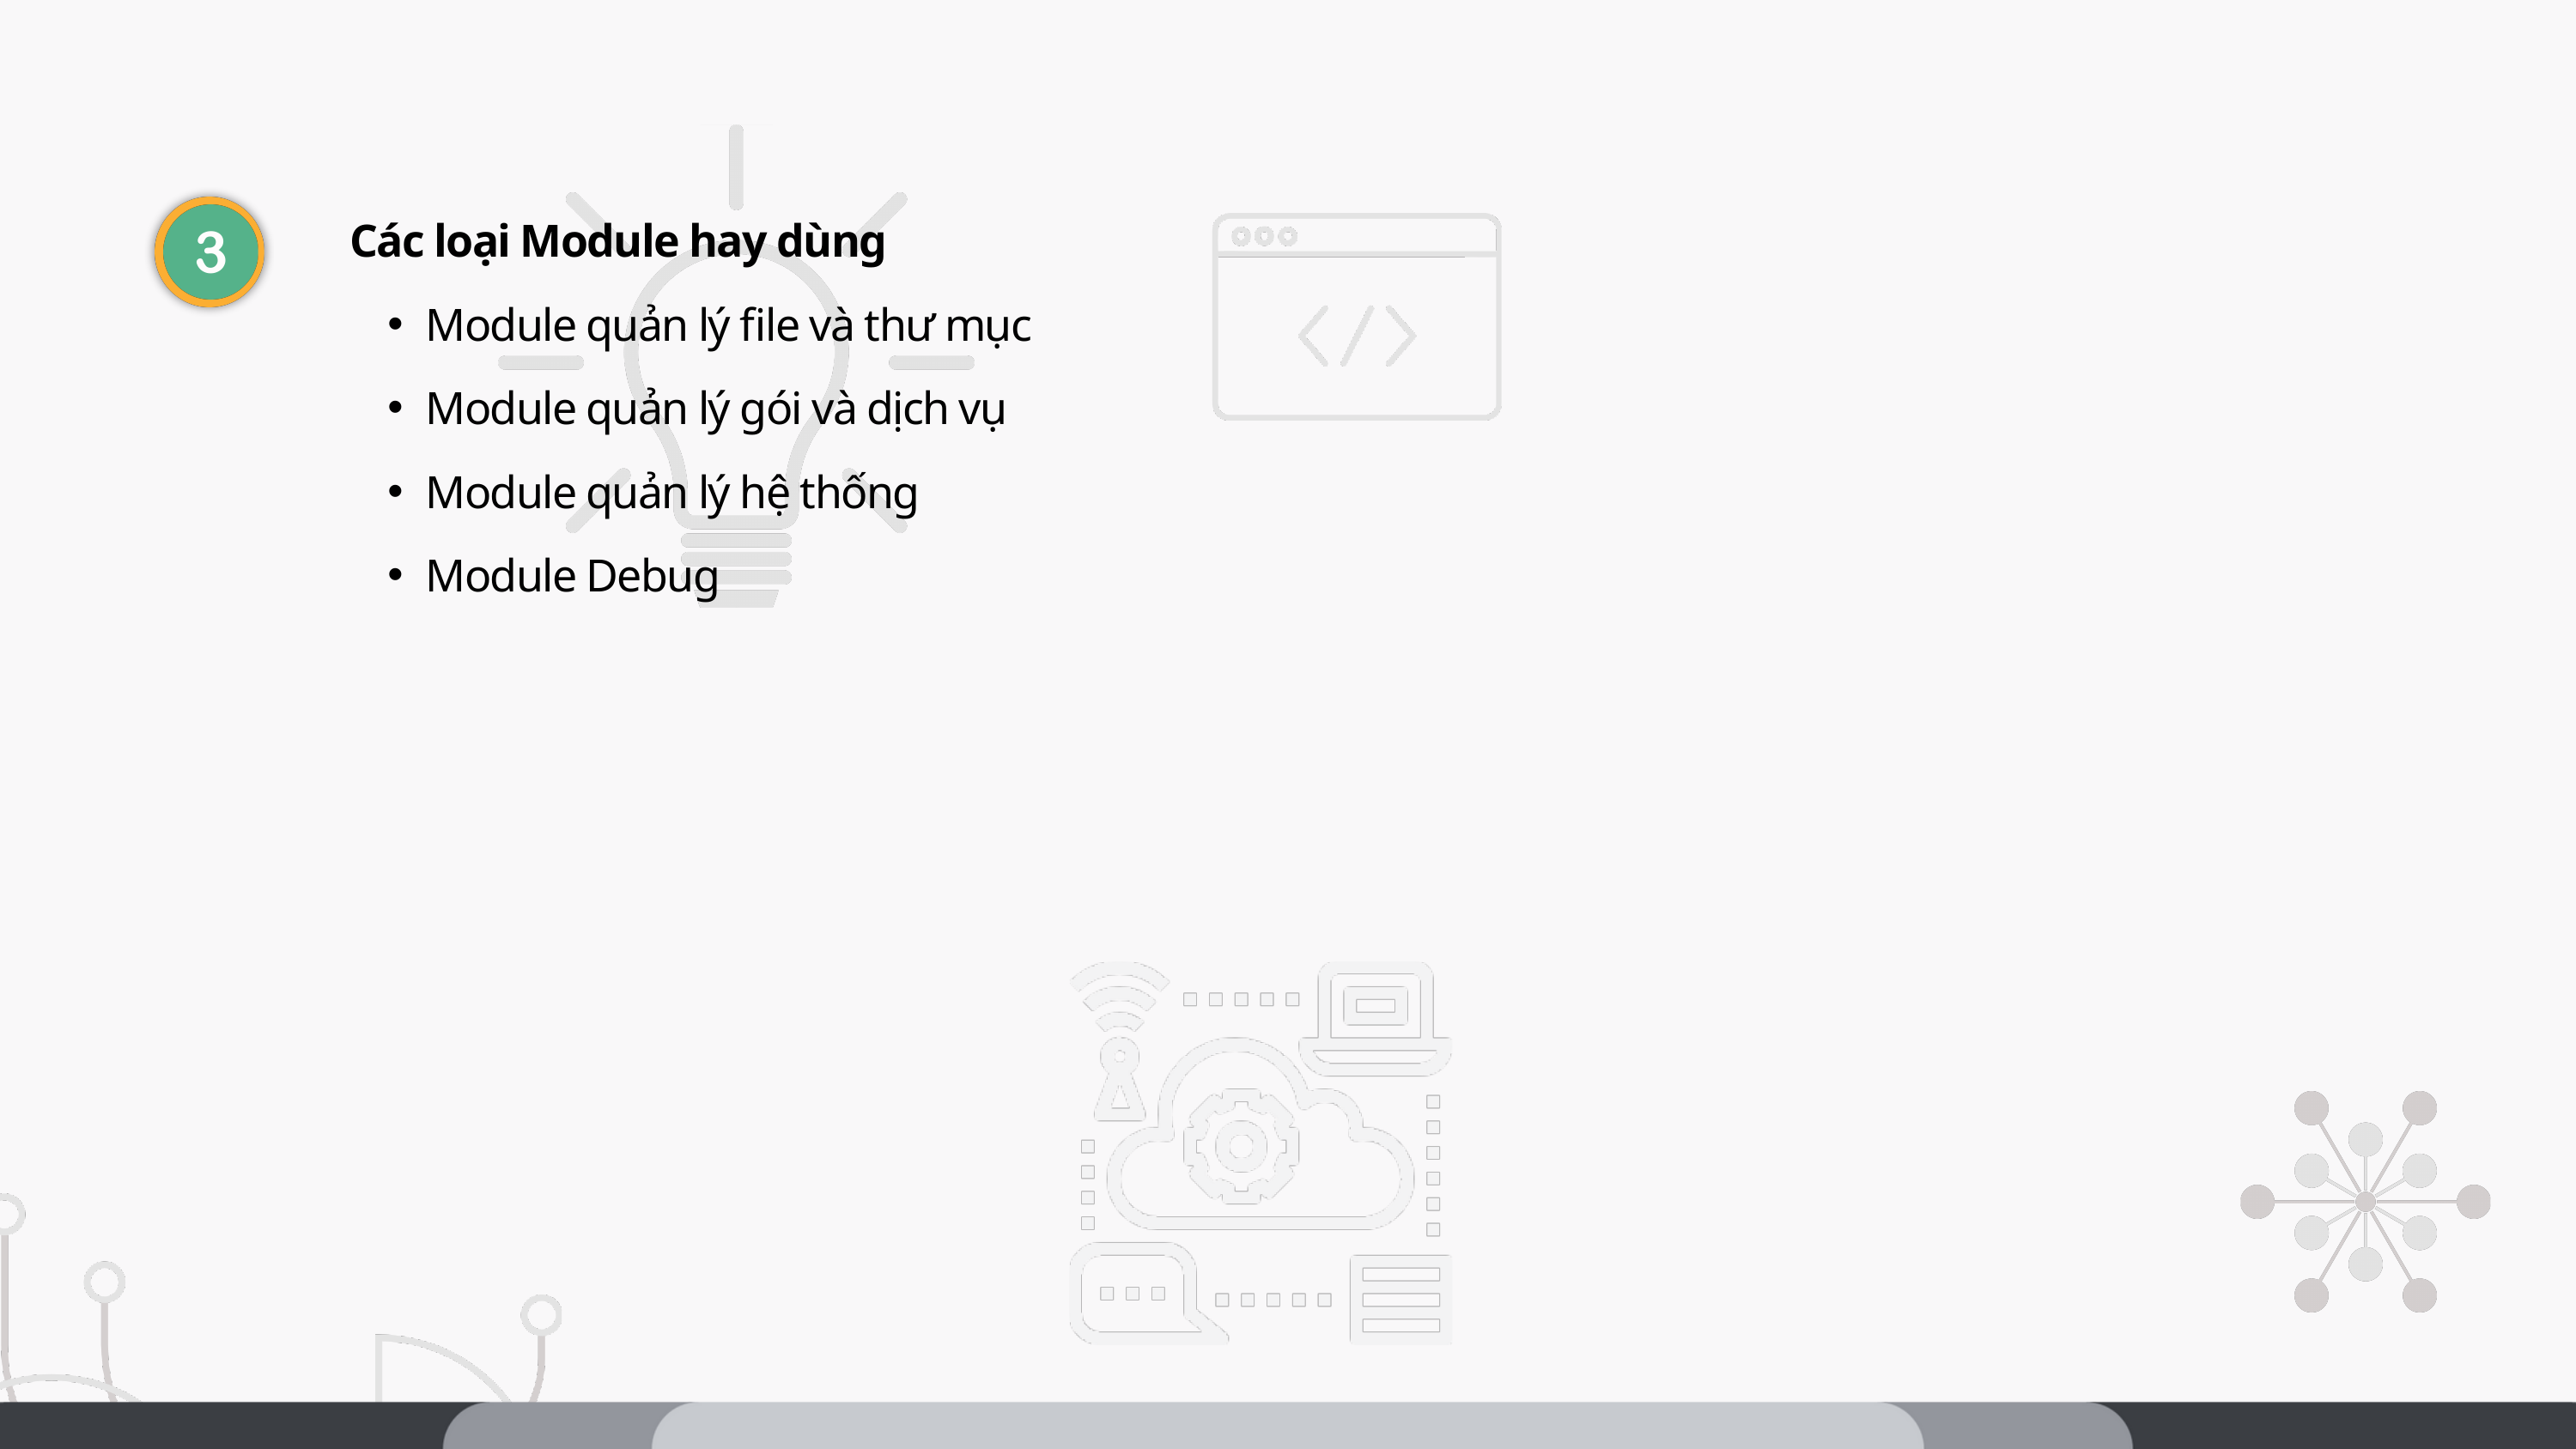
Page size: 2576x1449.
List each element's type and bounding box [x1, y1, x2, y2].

text_box [2494, 1389, 2576, 1449]
text_box [0, 124, 2491, 1449]
